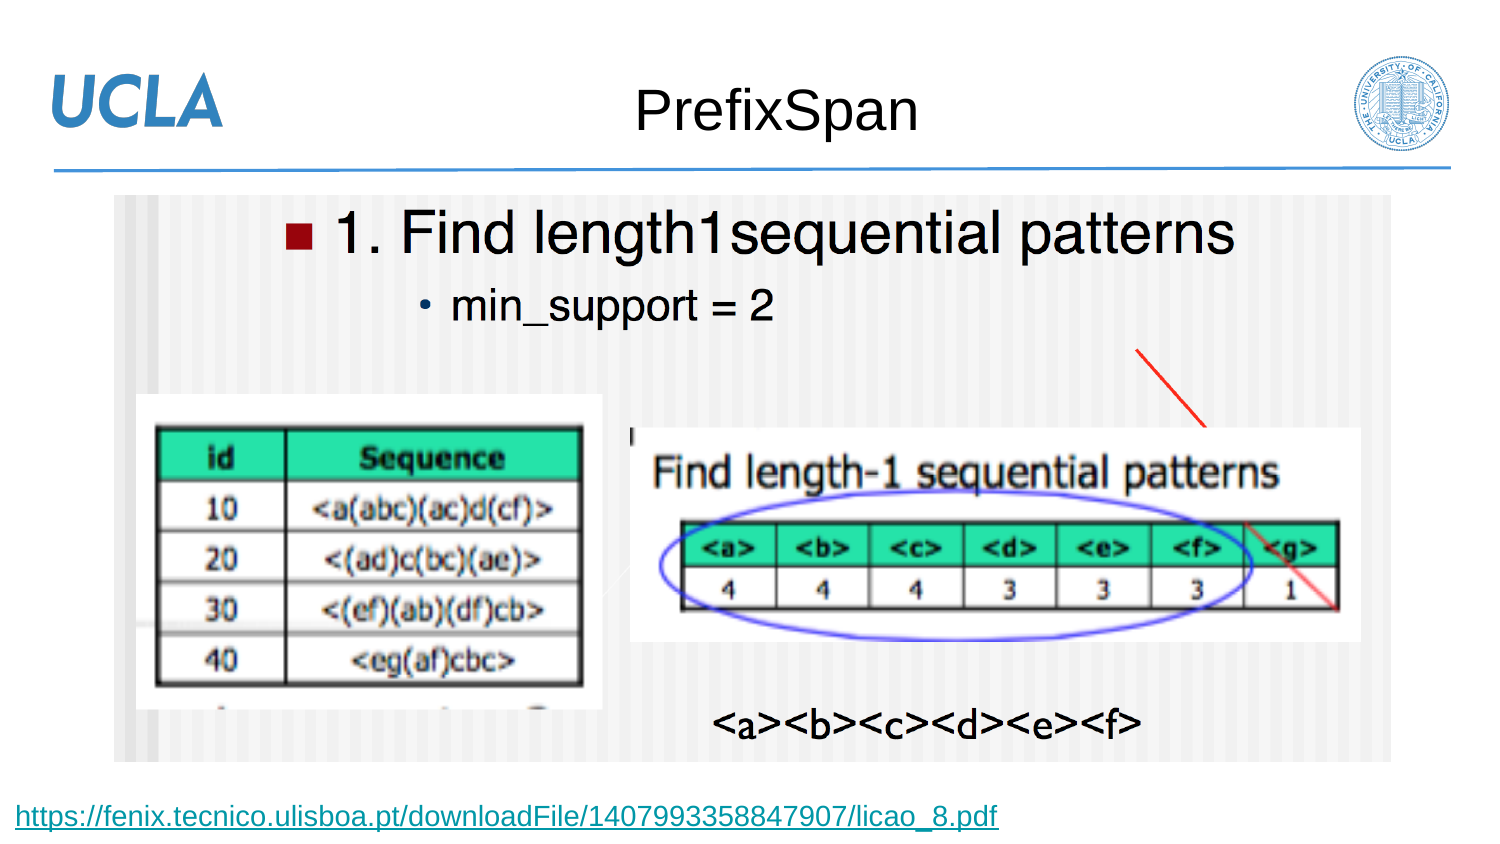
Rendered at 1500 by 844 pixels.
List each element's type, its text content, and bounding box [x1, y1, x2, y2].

picture [1354, 56, 1450, 152]
text_box https://fenix.tecnico.ulisboa.pt/downloadFile/1407993358847907/licao_8.pdf [0, 786, 1500, 844]
picture [50, 70, 224, 129]
title PrefixSpan [228, 56, 1327, 151]
picture [114, 195, 1391, 762]
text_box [53, 167, 1452, 171]
